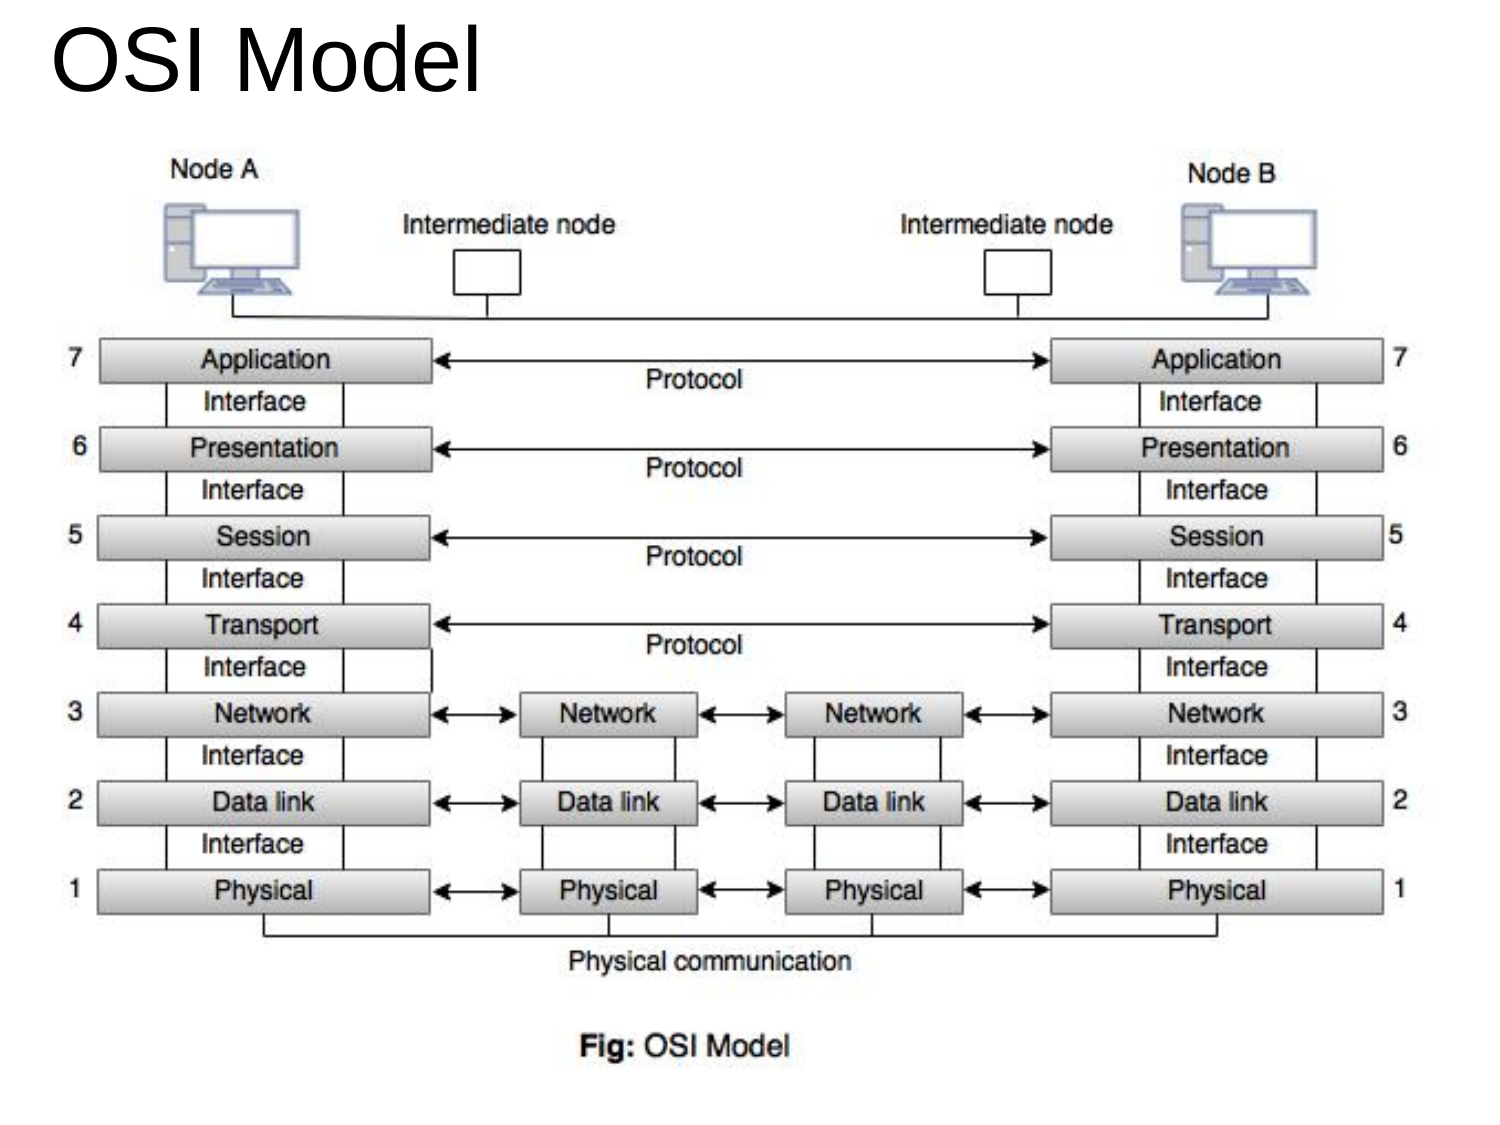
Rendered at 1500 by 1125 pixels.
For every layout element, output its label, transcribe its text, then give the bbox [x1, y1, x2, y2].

picture [62, 148, 1440, 1076]
title OSI Model [50, 0, 1390, 190]
